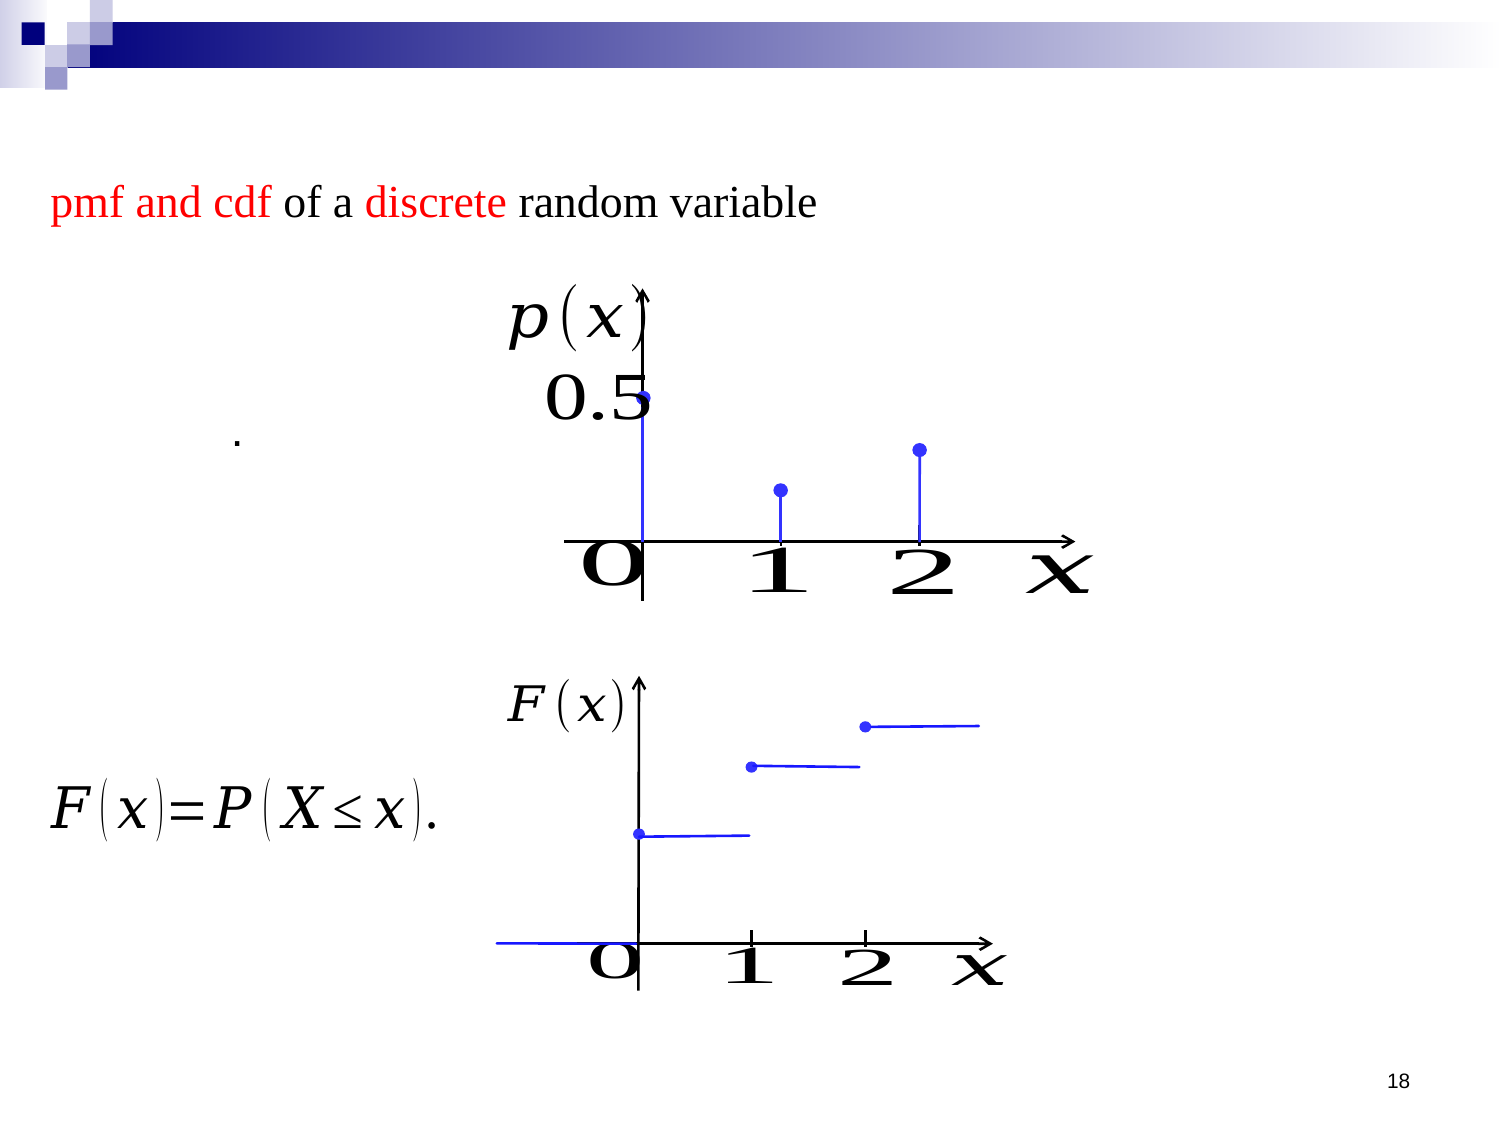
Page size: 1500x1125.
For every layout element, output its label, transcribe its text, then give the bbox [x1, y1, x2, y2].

text_box pmf and cdf of a discrete random variable [35, 163, 1298, 234]
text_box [504, 675, 1013, 1000]
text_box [506, 278, 1100, 612]
slide_number 18 [1074, 1024, 1426, 1101]
